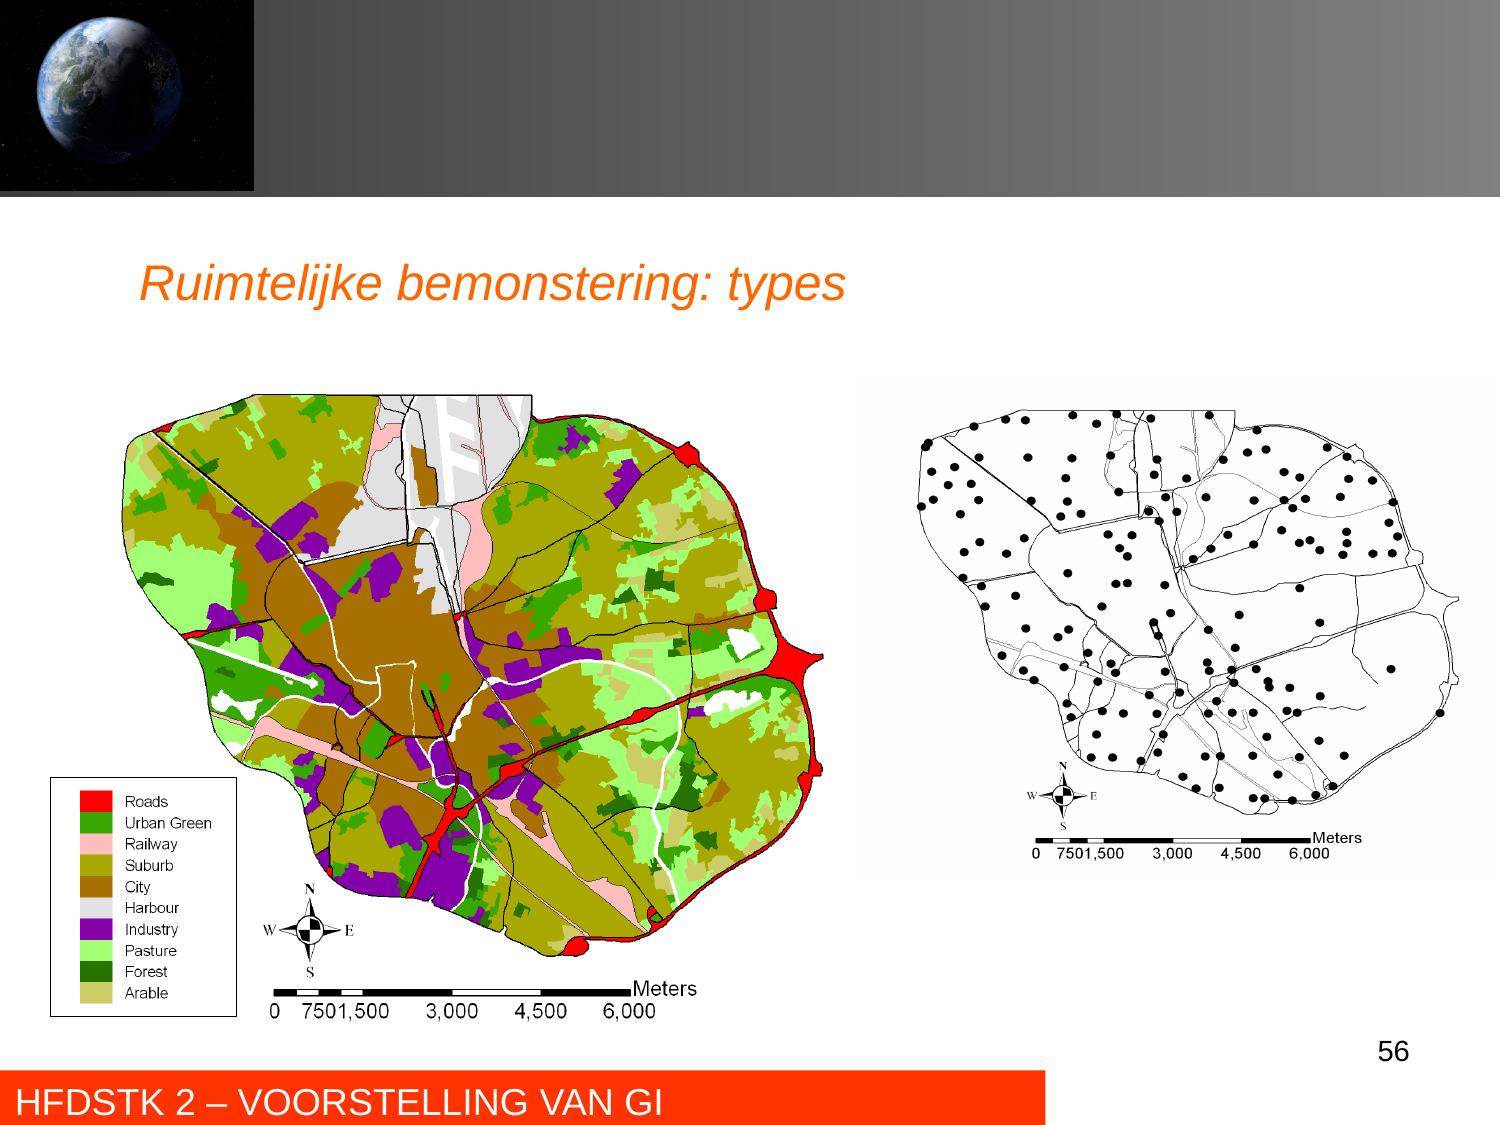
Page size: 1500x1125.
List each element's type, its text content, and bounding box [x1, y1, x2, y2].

text_box [256, 0, 1500, 197]
picture [855, 373, 1500, 880]
text_box [1034, 1070, 1046, 1125]
text_box Ruimtelijke bemonstering: types [123, 243, 1376, 319]
picture [0, 0, 255, 191]
text_box HFDSTK 2 – VOORSTELLING VAN GI [0, 1070, 1034, 1125]
slide_number 56 [1074, 1024, 1425, 1103]
picture [0, 361, 844, 1048]
